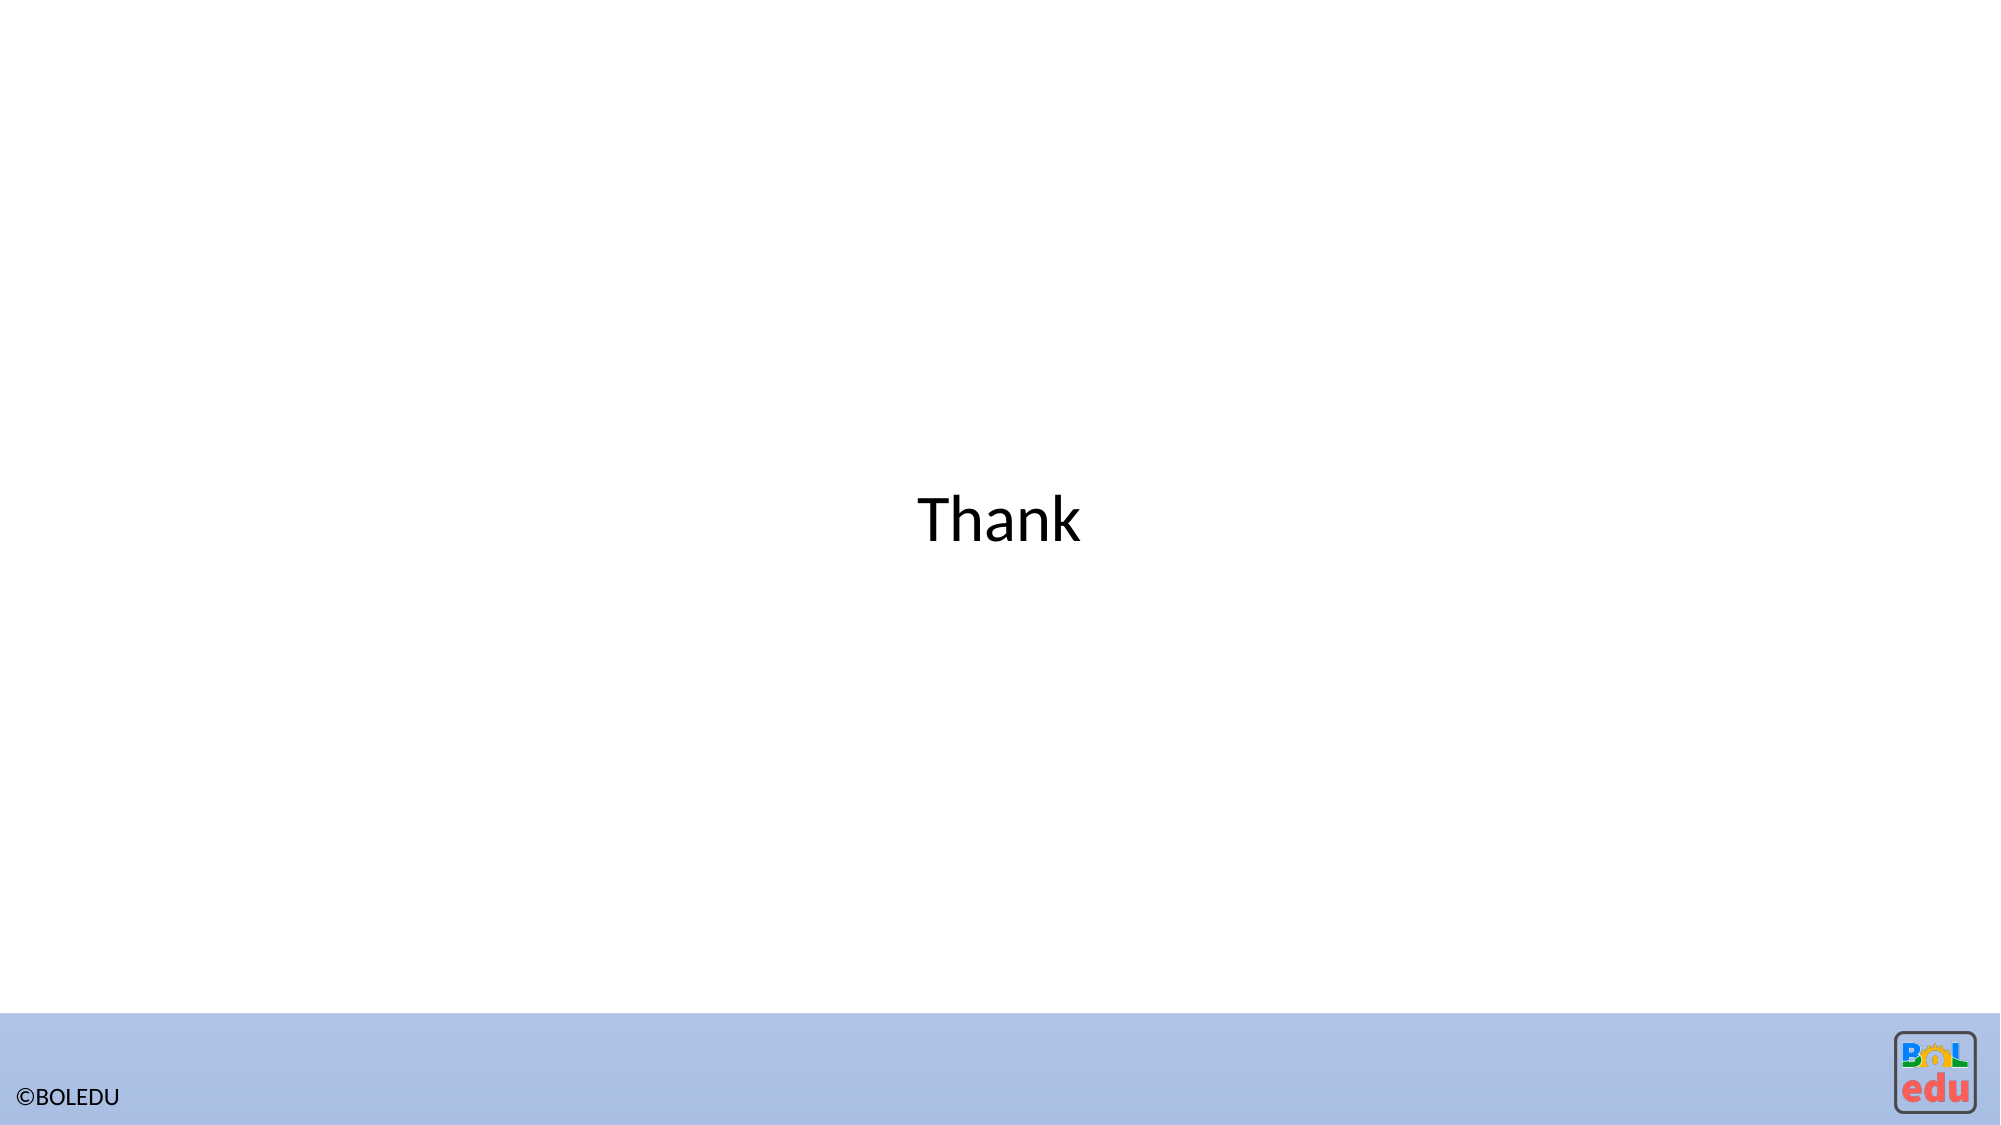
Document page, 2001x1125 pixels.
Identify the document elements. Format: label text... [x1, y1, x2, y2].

title Thank [137, 447, 1863, 593]
picture [1894, 1031, 1981, 1114]
